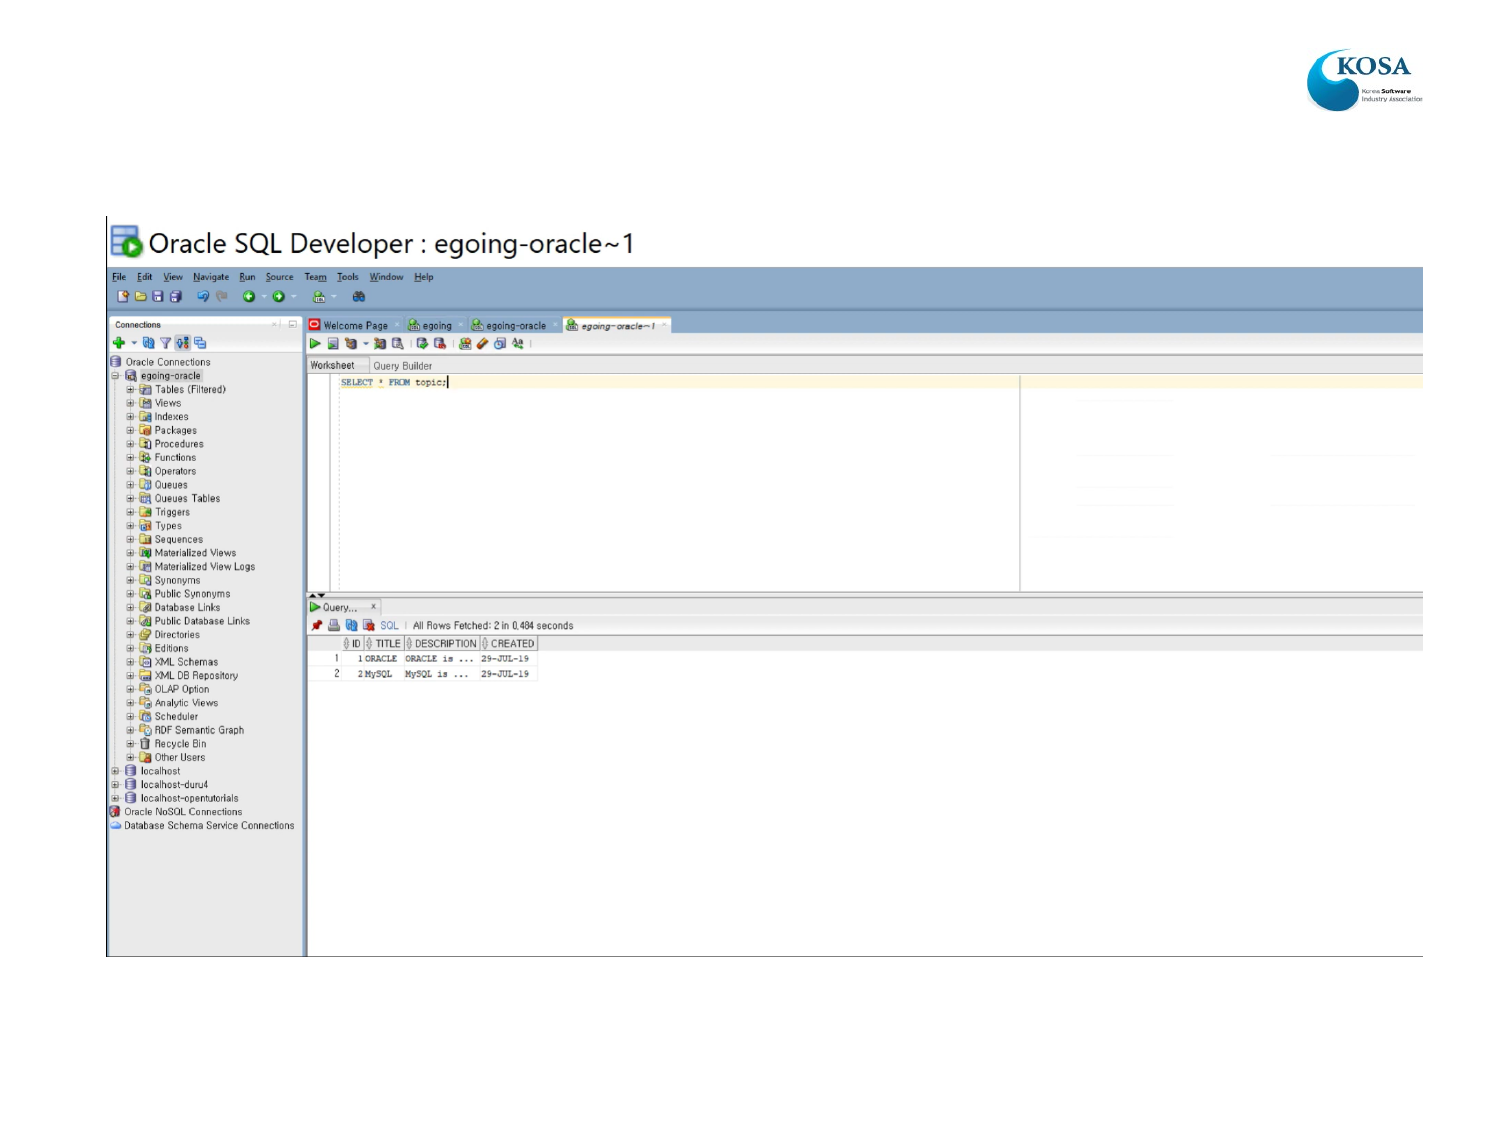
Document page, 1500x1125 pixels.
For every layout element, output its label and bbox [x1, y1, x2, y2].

picture [106, 216, 1423, 957]
picture [1306, 48, 1423, 112]
